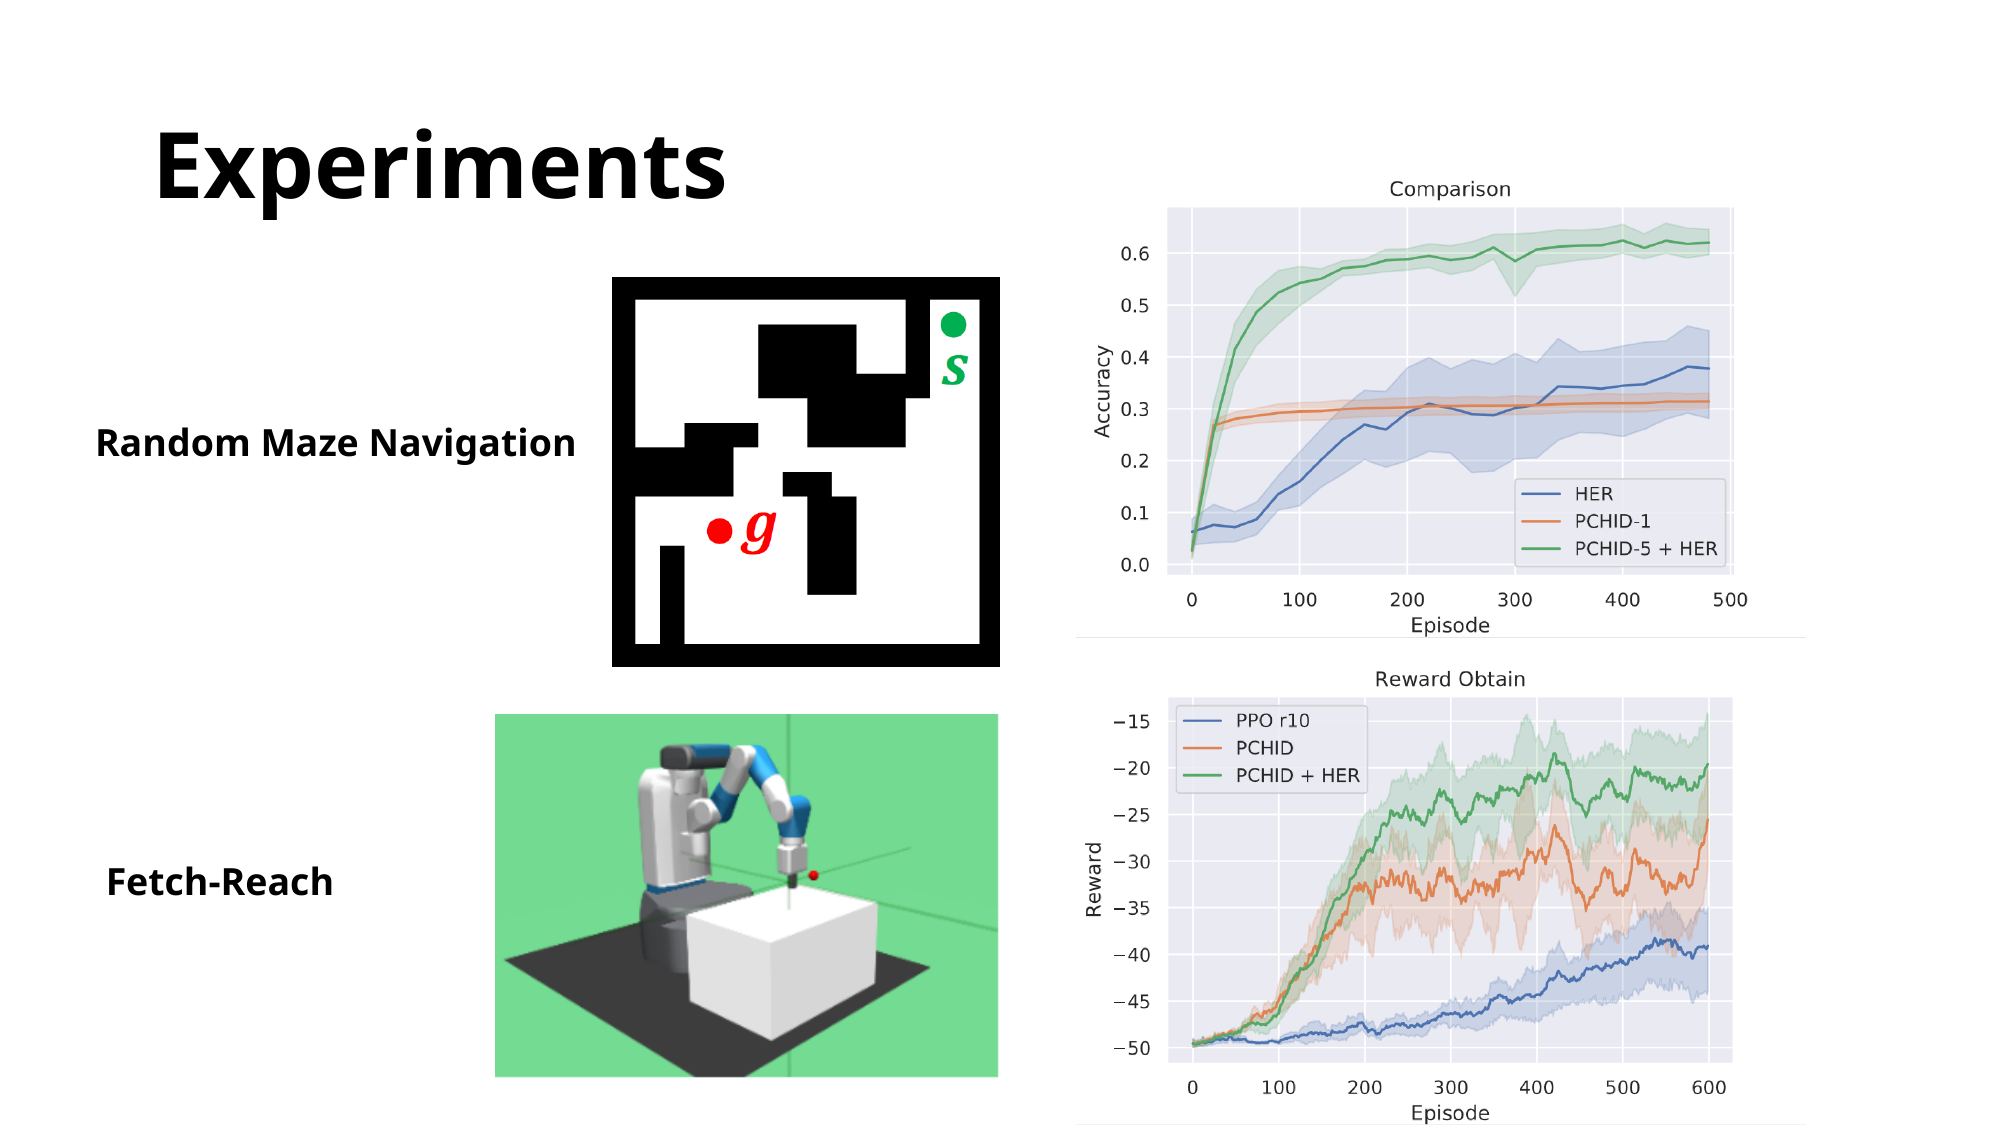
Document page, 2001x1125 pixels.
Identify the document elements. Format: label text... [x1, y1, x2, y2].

title Experiments [137, 59, 1863, 278]
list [612, 277, 1000, 667]
picture [495, 714, 1000, 1079]
picture [1076, 150, 1806, 1125]
text_box Random Maze Navigation [80, 411, 592, 472]
text_box Fetch-Reach [91, 850, 350, 911]
